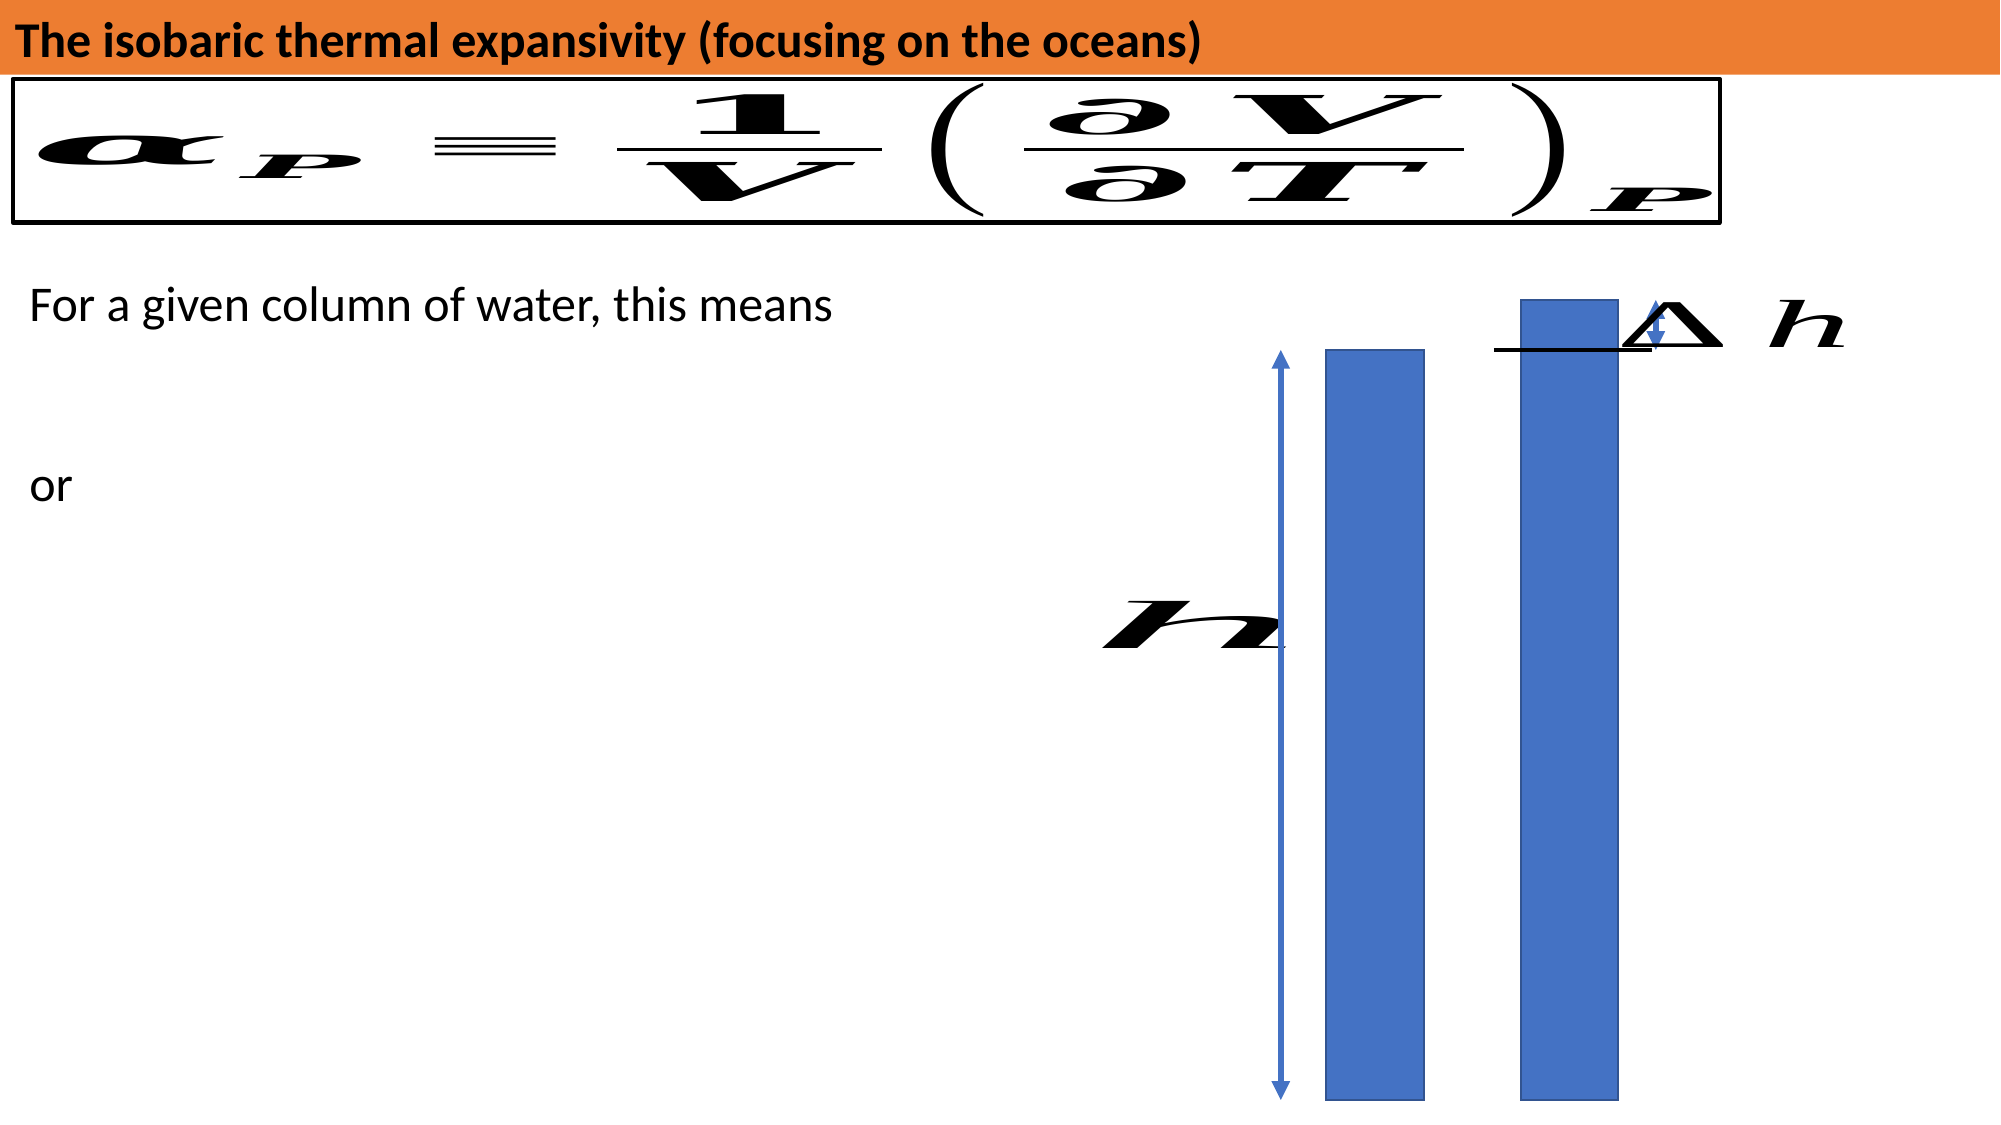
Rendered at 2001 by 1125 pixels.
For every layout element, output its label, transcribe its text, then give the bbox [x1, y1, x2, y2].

text_box The isobaric thermal expansivity (focusing on the oceans) [0, 0, 2000, 75]
text_box [1520, 352, 1619, 1101]
text_box [1325, 349, 1425, 1101]
text_box [1520, 299, 1619, 348]
